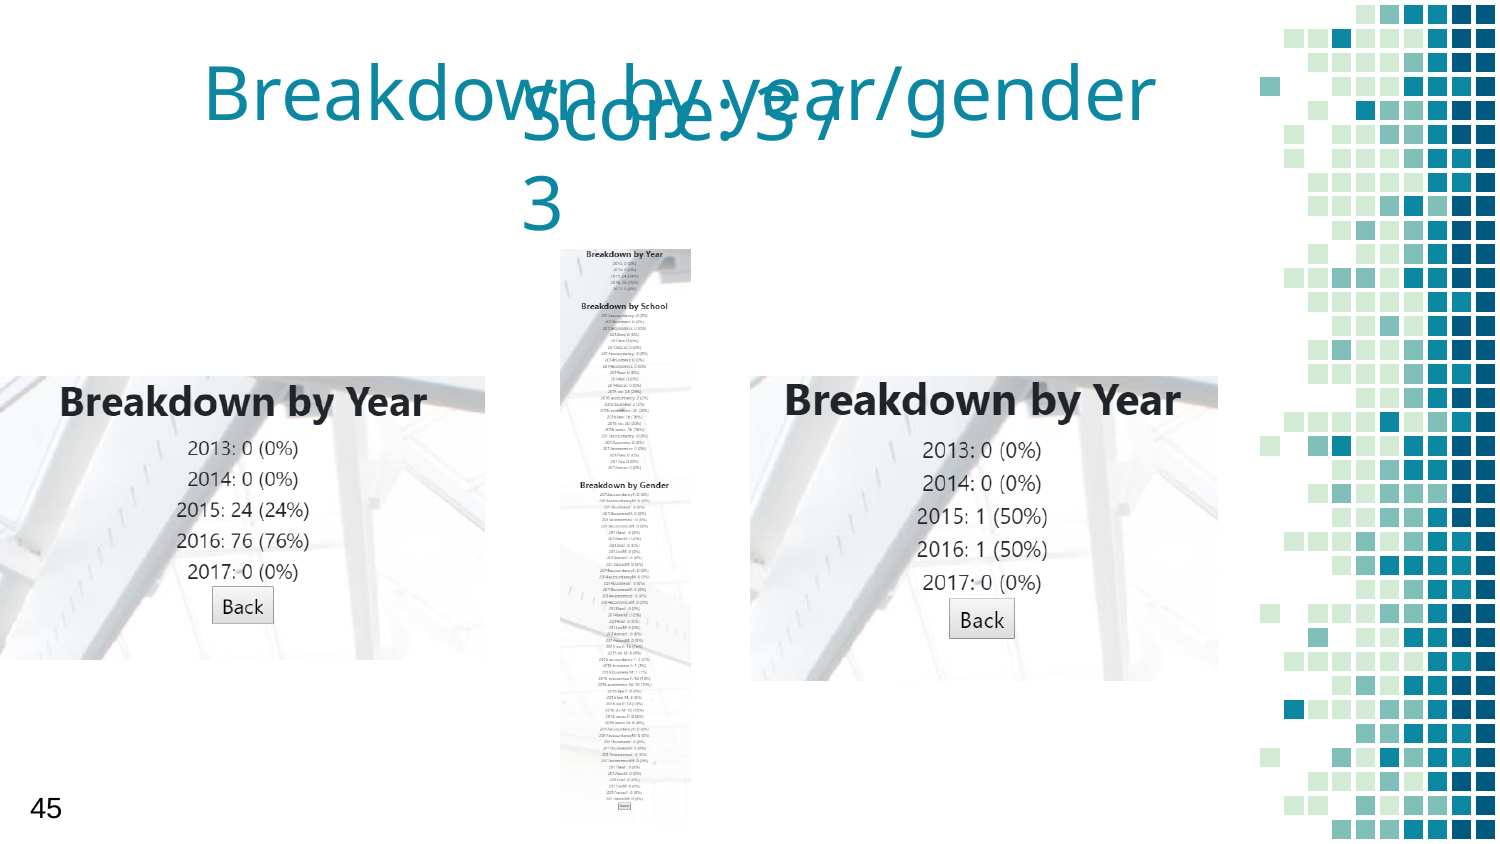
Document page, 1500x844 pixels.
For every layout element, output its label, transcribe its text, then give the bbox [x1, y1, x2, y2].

title Breakdown by year/gender [161, 9, 1200, 151]
slide_number 45 [15, 774, 105, 839]
picture [0, 376, 486, 660]
text_box Score: 3 / 3 [506, 119, 875, 261]
picture [749, 376, 1218, 681]
picture [560, 249, 691, 826]
